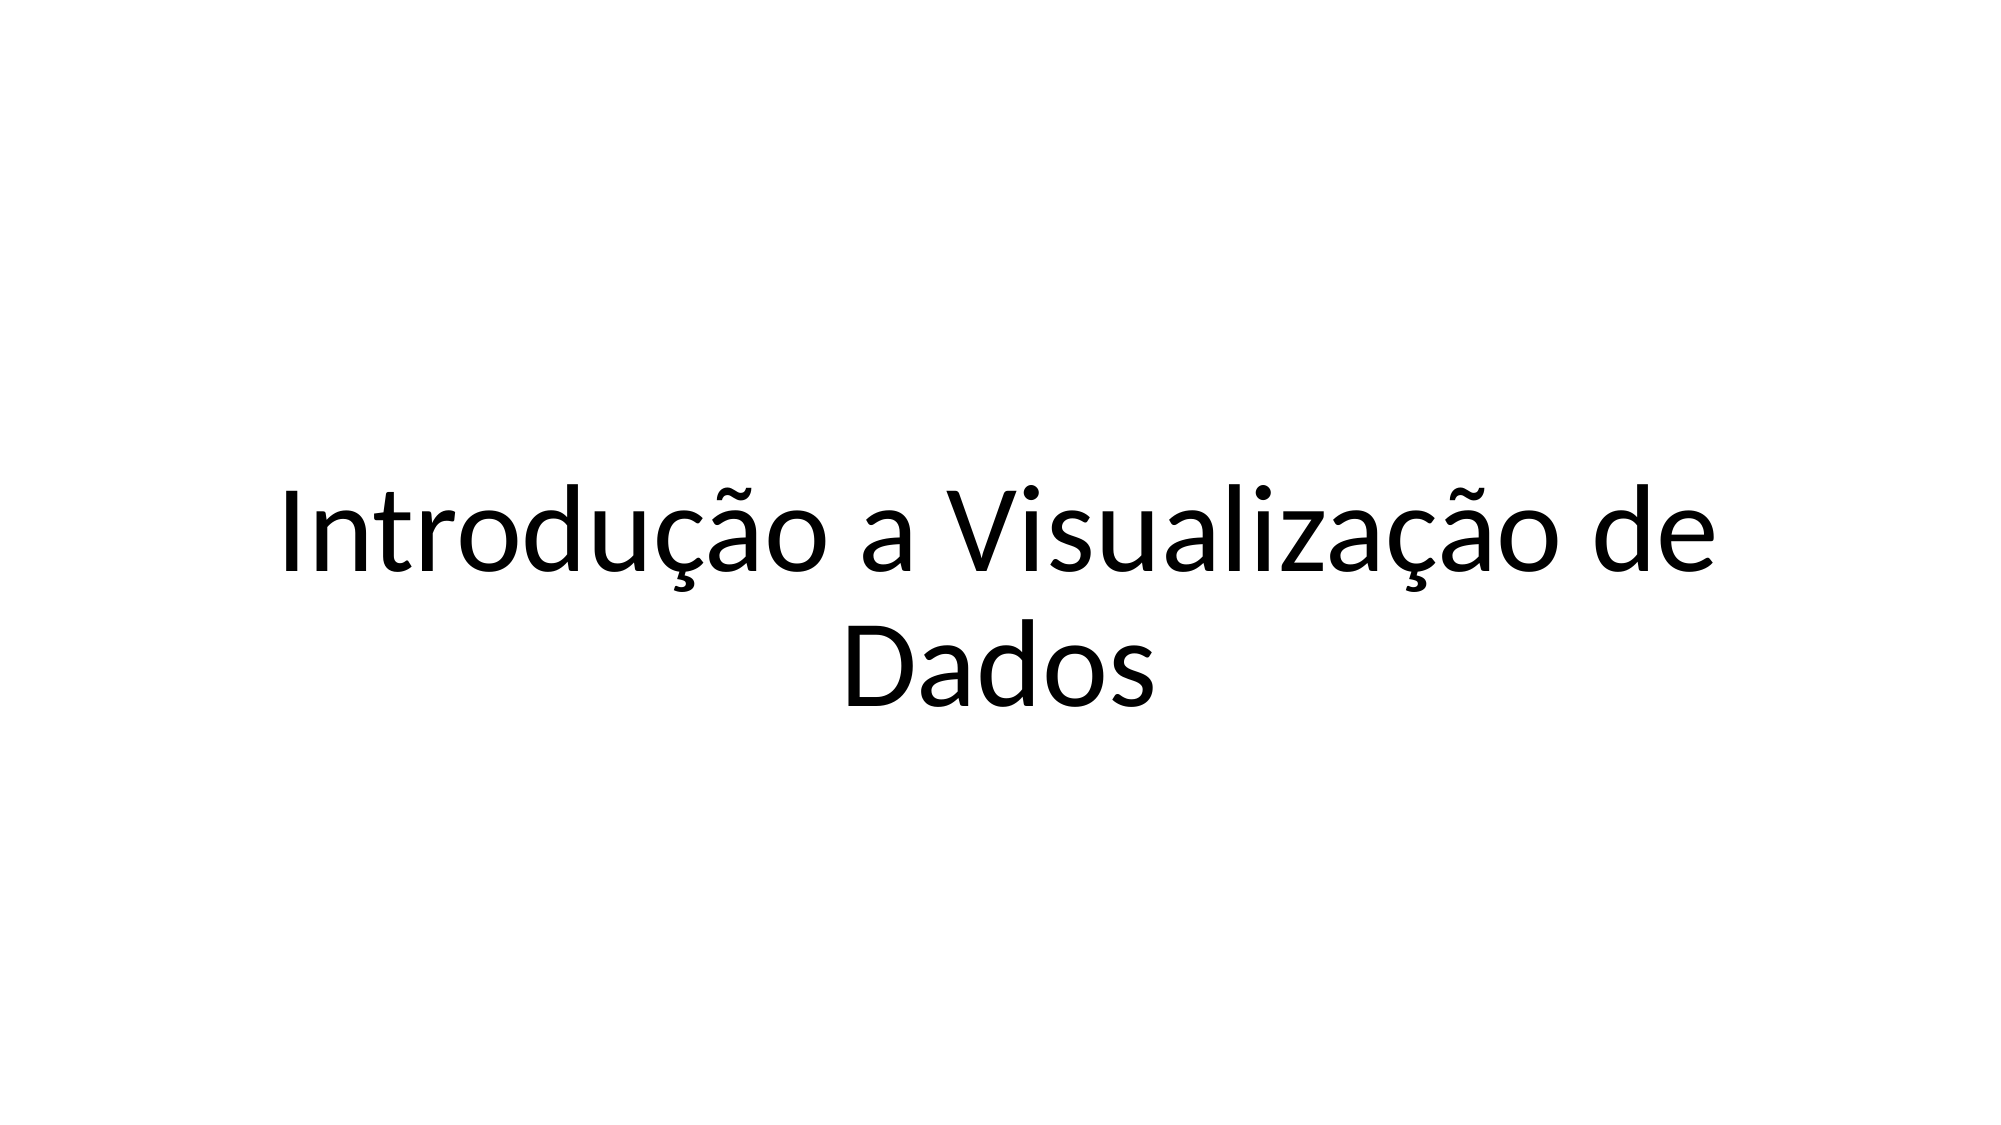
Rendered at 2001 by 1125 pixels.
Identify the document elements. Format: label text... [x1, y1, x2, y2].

title Introdução a Visualização de Dados [136, 280, 1862, 749]
